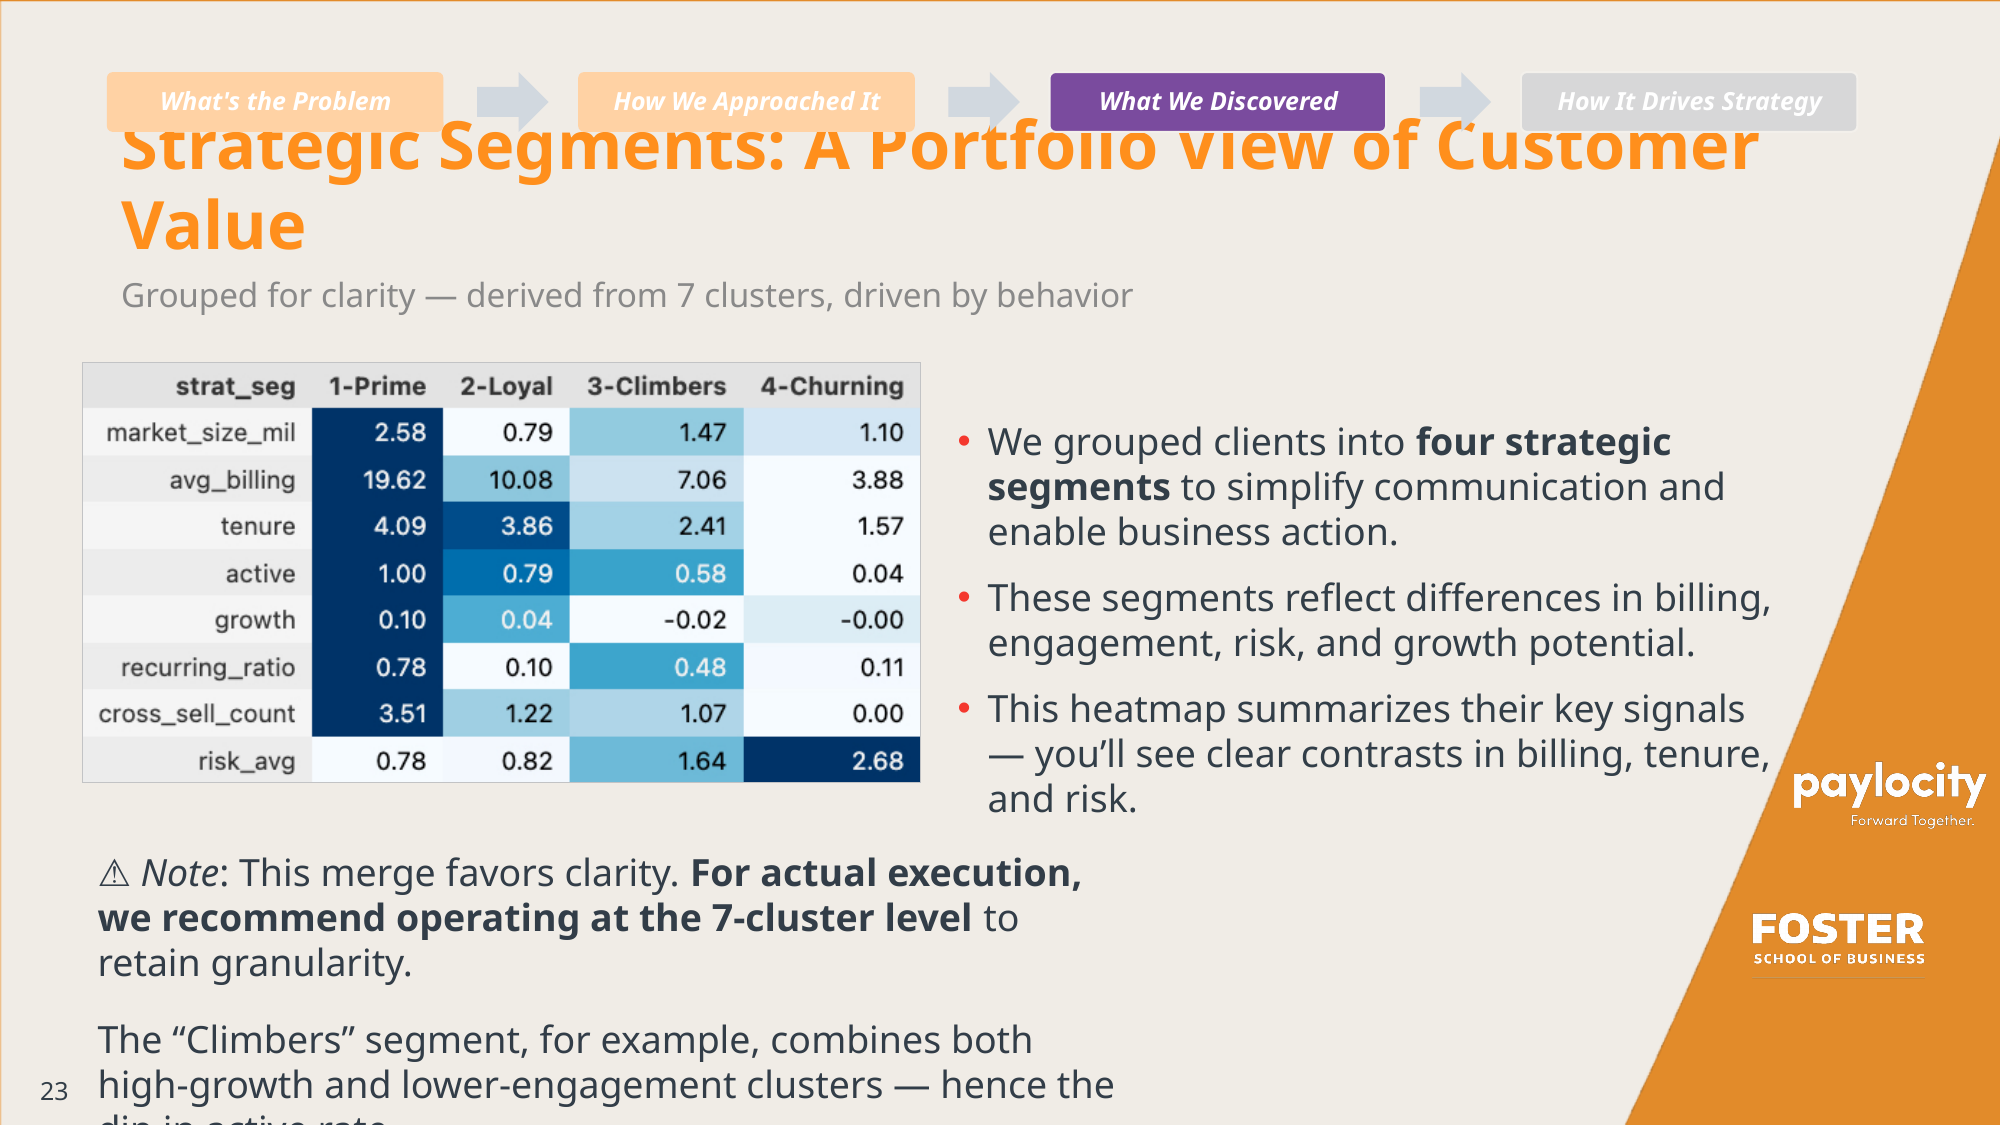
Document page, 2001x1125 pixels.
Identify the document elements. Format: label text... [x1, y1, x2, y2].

picture [3, 2, 2000, 1125]
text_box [105, 72, 1859, 132]
text_box 23 [25, 1067, 82, 1113]
text_box ⚠️ Note: This merge favors clarity. For actual execution, we recommend operating at the 7-cluster level to retain granularity. The “Climbers” segment, for example, combines both high-growth and lower-engagement clusters — hence the dip in active rate [82, 841, 1136, 1125]
list Strategic Segments: A Portfolio View of Customer Value [106, 179, 1832, 271]
text_box Grouped for clarity — derived from 7 clusters, driven by behavior [106, 266, 1635, 327]
text_box We grouped clients into four strategic segments to simplify communication and enable business action. These segments reflect differences in billing, engagement, risk, and growth potential. This heatmap summarizes their key signals — you’ll see clear contrasts in billing, tenure, and risk. [942, 410, 1806, 754]
